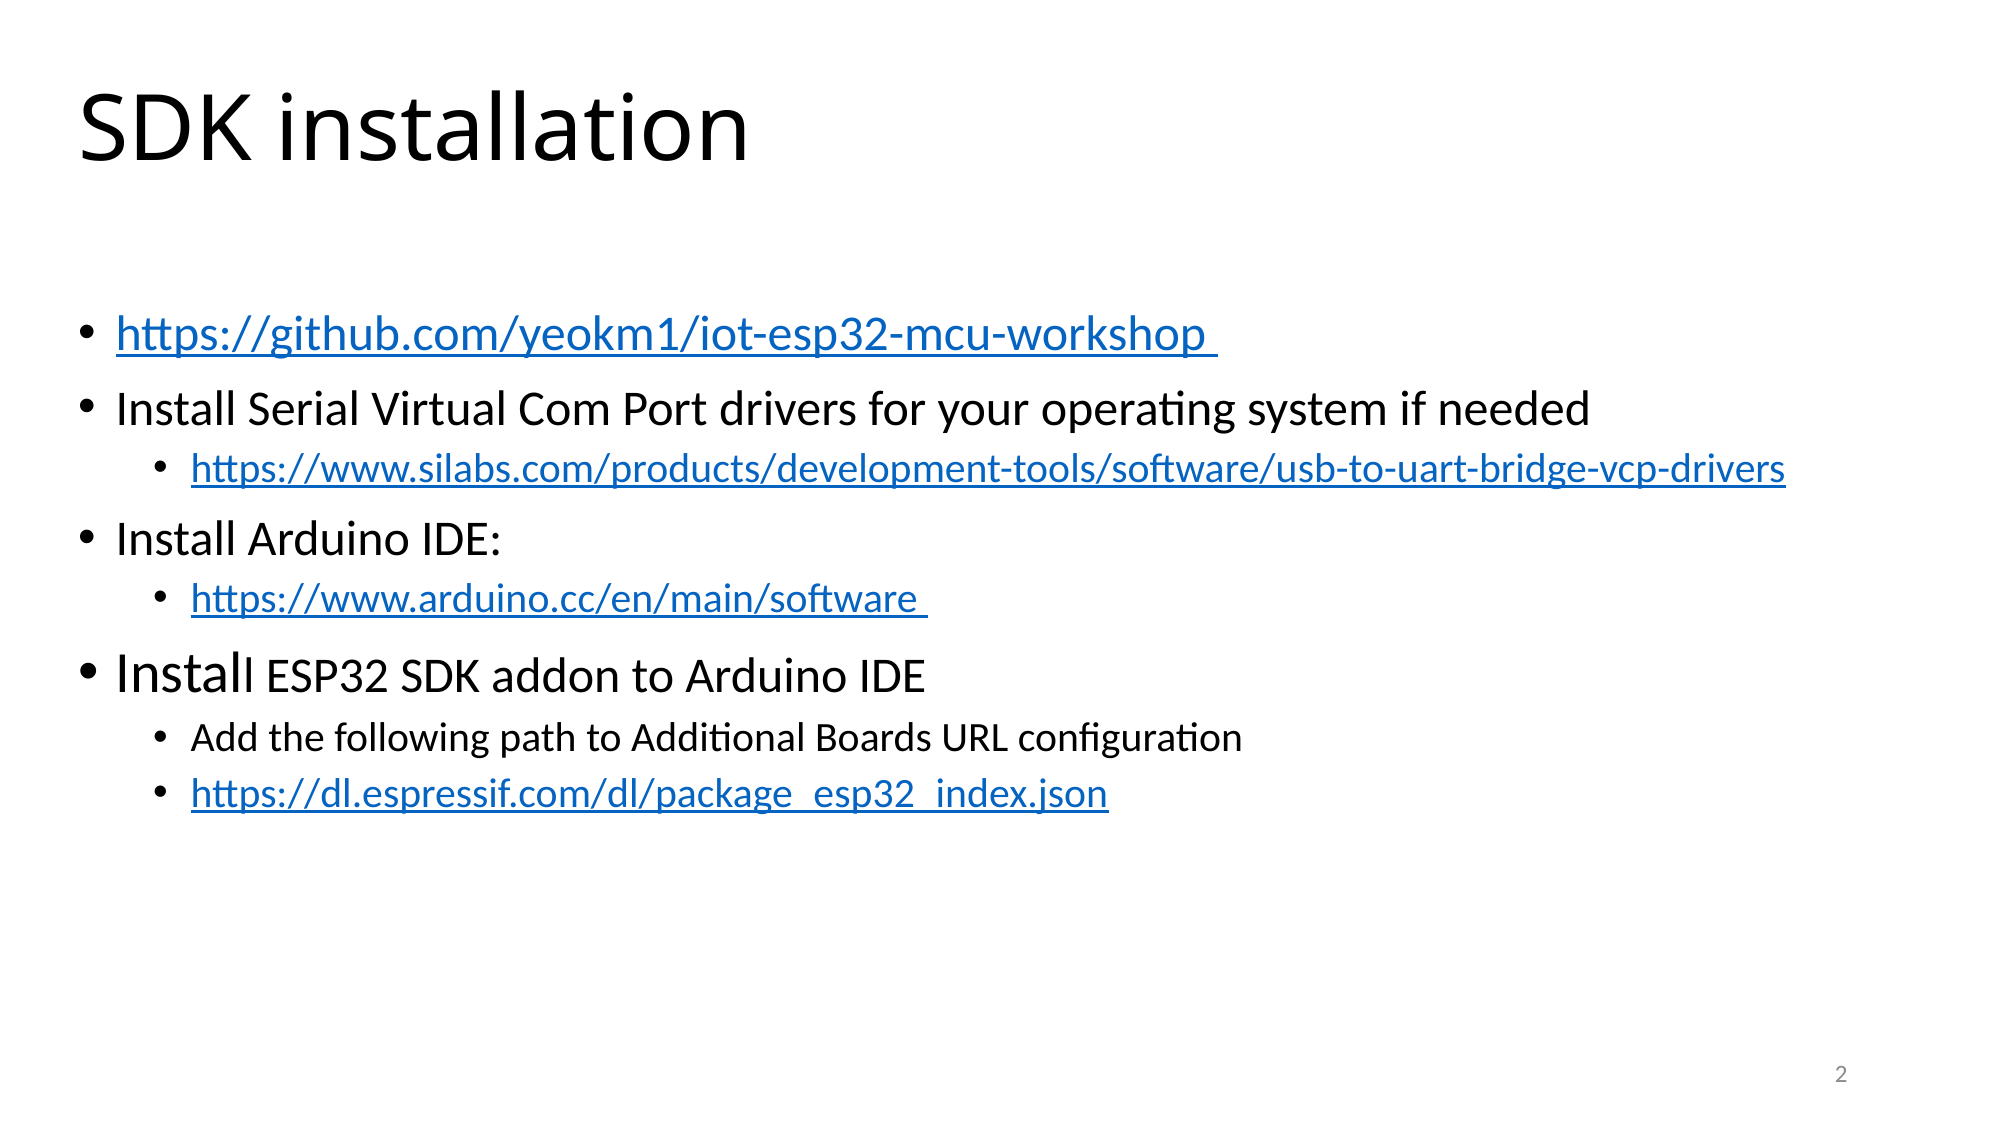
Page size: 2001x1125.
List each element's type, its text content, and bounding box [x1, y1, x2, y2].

list https://github.com/yeokm1/iot-esp32-mcu-workshop Install Serial Virtual Com Port drivers for your operating system if needed https://www.silabs.com/products/development-tools/software/usb-to-uart-bridge-vcp-drivers Install Arduino IDE: https://www.arduino.cc/en/main/software Install ESP32 SDK addon to Arduino IDE Add the following path to Additional Boards URL configuration https://dl.espressif.com/dl/package_esp32_index.json [63, 299, 1960, 1014]
slide_number 2 [1412, 1042, 1863, 1103]
title SDK installation [63, 22, 1789, 240]
